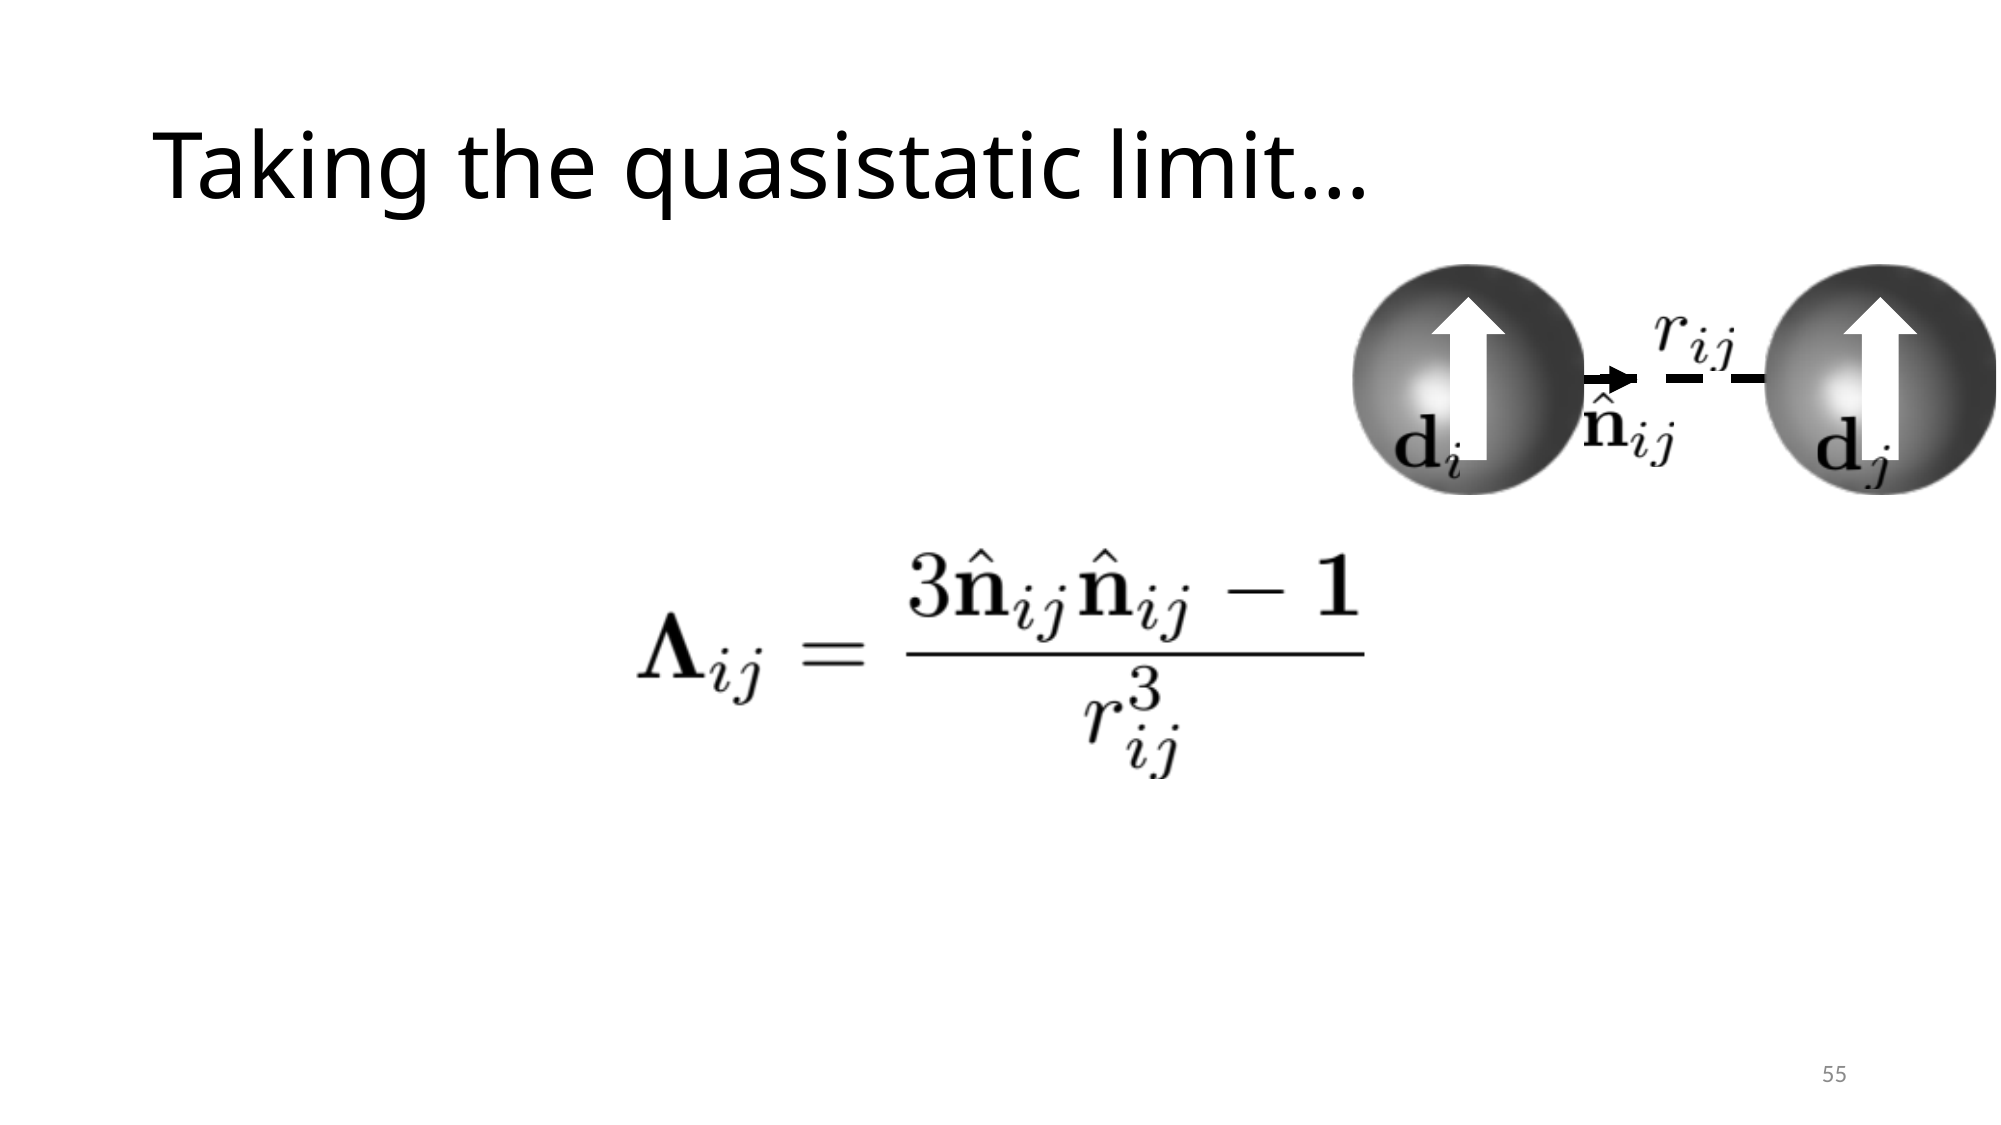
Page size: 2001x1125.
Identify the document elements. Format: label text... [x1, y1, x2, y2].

picture [635, 547, 1365, 779]
picture [1352, 264, 1676, 495]
slide_number 54 [1412, 1042, 1863, 1103]
title Taking the quasistatic limit… [137, 59, 1863, 278]
picture [1644, 298, 1737, 373]
picture [1764, 264, 1997, 495]
